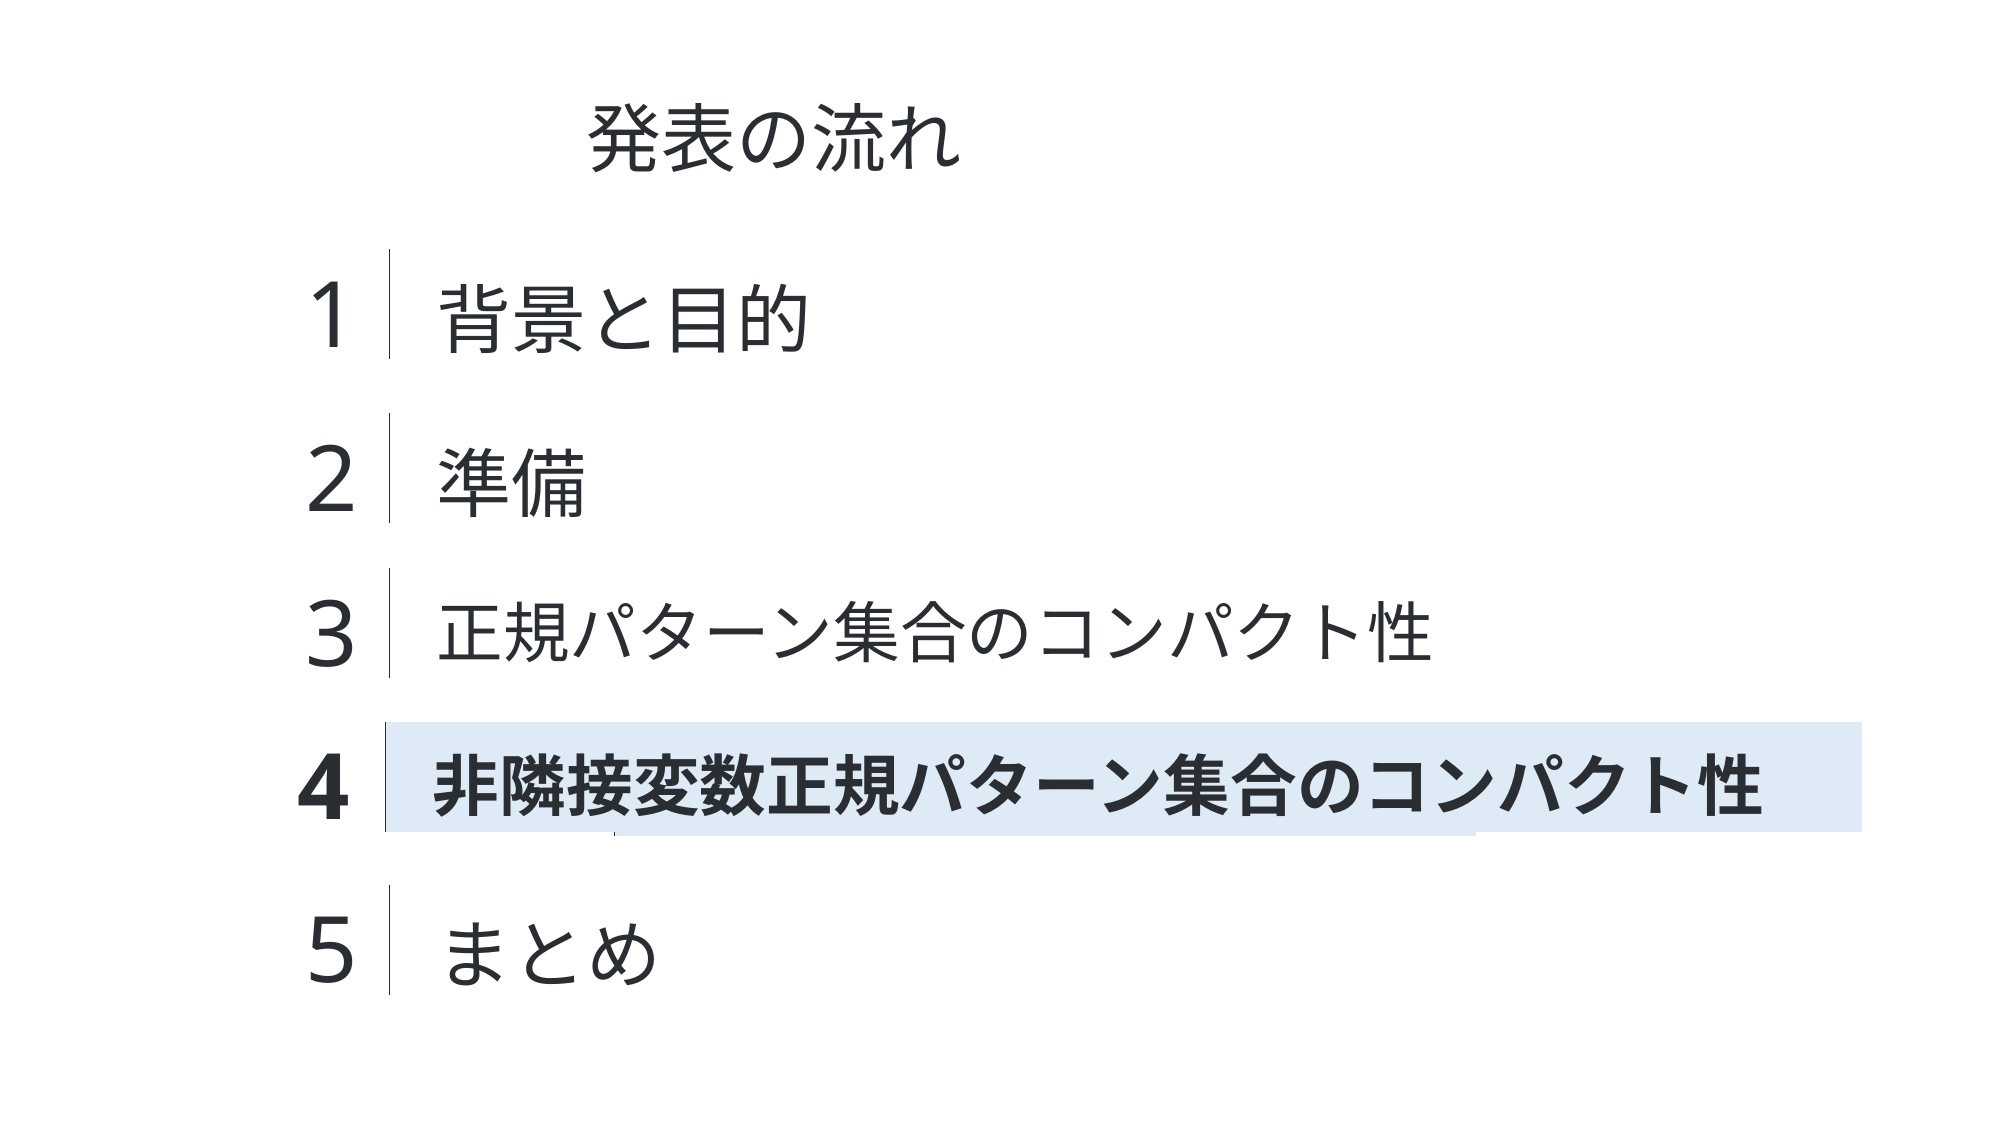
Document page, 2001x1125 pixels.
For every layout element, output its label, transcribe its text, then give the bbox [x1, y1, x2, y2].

table_header 5 [297, 885, 389, 995]
table_header 1 [297, 249, 389, 359]
table_header 背景と目的 [390, 249, 1250, 359]
table_header 2 [297, 413, 389, 523]
table_header 非隣接変数正規パターン [615, 832, 1476, 836]
text_box 発表の流れ [571, 84, 977, 190]
table_header 非隣接変数正規パターン集合のコンパクト性 [386, 722, 1862, 832]
table_header 正規パターン集合のコンパクト性 [390, 568, 1472, 678]
table_header 3 [274, 568, 389, 678]
table_header 4 [285, 722, 385, 832]
table_header まとめ [390, 885, 1250, 995]
table_header 準備 [390, 413, 1250, 523]
table_header 4 [523, 832, 614, 836]
